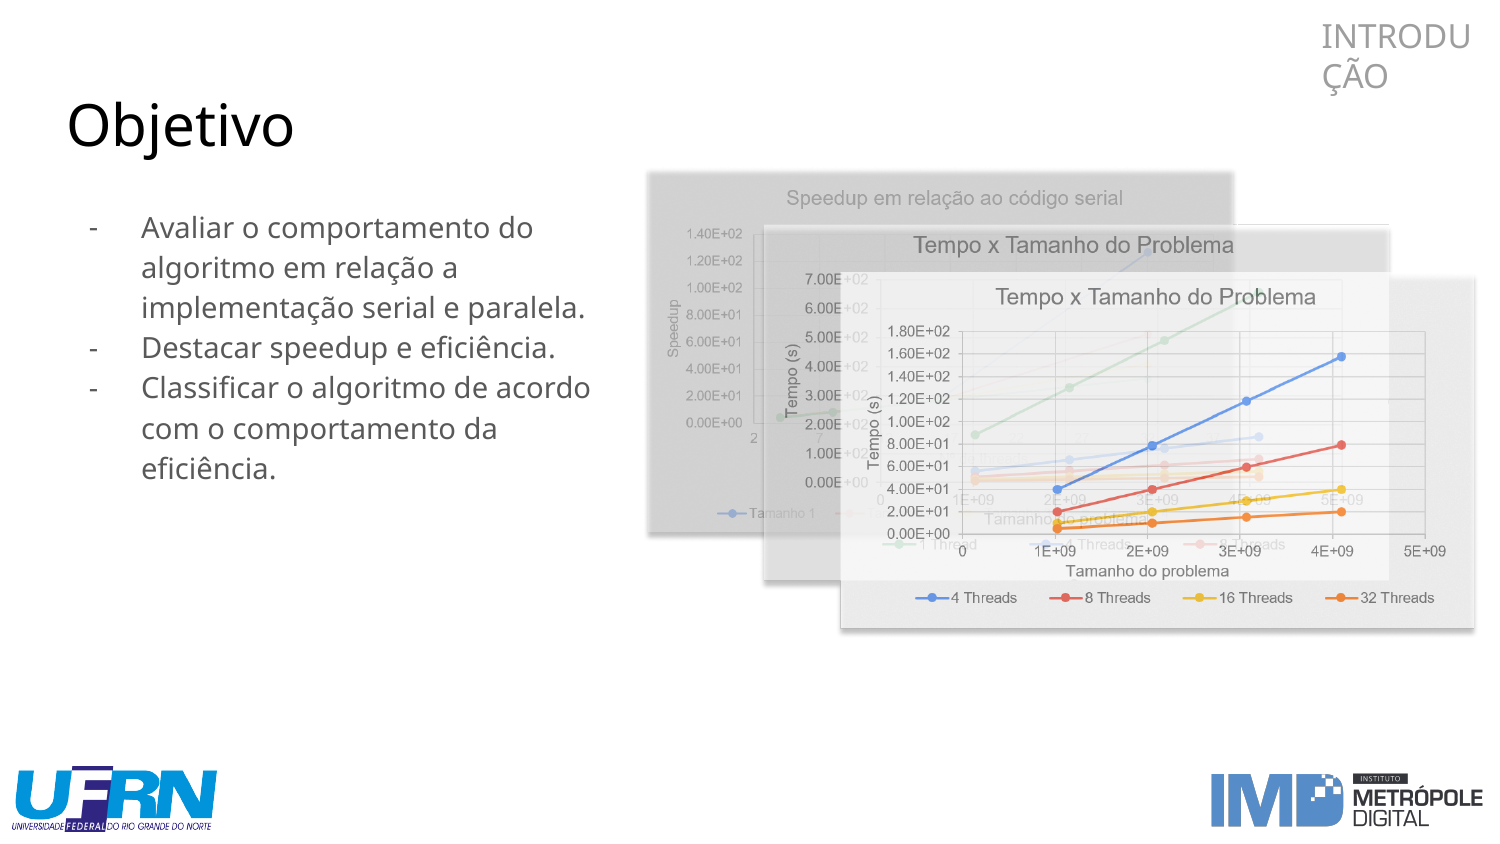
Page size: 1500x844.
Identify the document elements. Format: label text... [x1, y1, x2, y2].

picture [12, 766, 217, 832]
picture [126, 780, 143, 790]
title Objetivo [51, 72, 1449, 167]
list Avaliar o comportamento do algoritmo em relação a implementação serial e paralela. Destacar speedup e eficiência. Classificar o algoritmo de acordo com o comportamento da eficiência. [51, 189, 619, 750]
title INTRODUÇÃO [1306, 0, 1500, 94]
picture [151, 788, 159, 805]
picture [1206, 766, 1488, 832]
picture [319, 166, 1500, 639]
